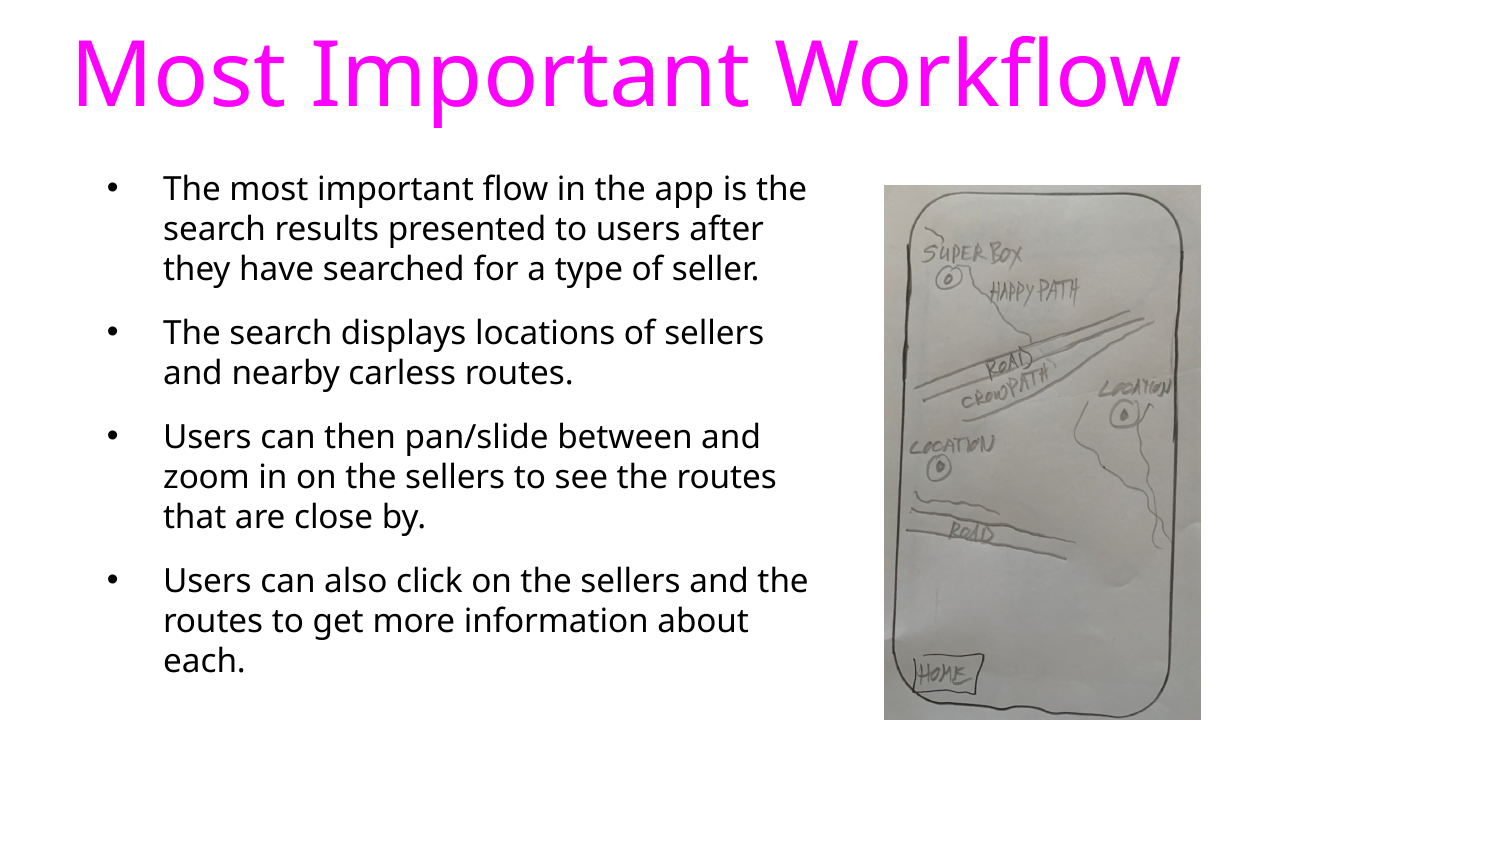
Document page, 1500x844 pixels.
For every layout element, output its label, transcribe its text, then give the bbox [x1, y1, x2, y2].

picture [884, 185, 1201, 721]
title Most Important Workflow [0, 16, 1253, 124]
list The most important flow in the app is the search results presented to users after they have searched for a type of seller. The search displays locations of sellers and nearby carless routes. Users can then pan/slide between and zoom in on the sellers to see the routes that are close by. Users can also click on the sellers and the routes to get more information about each. [73, 160, 830, 781]
